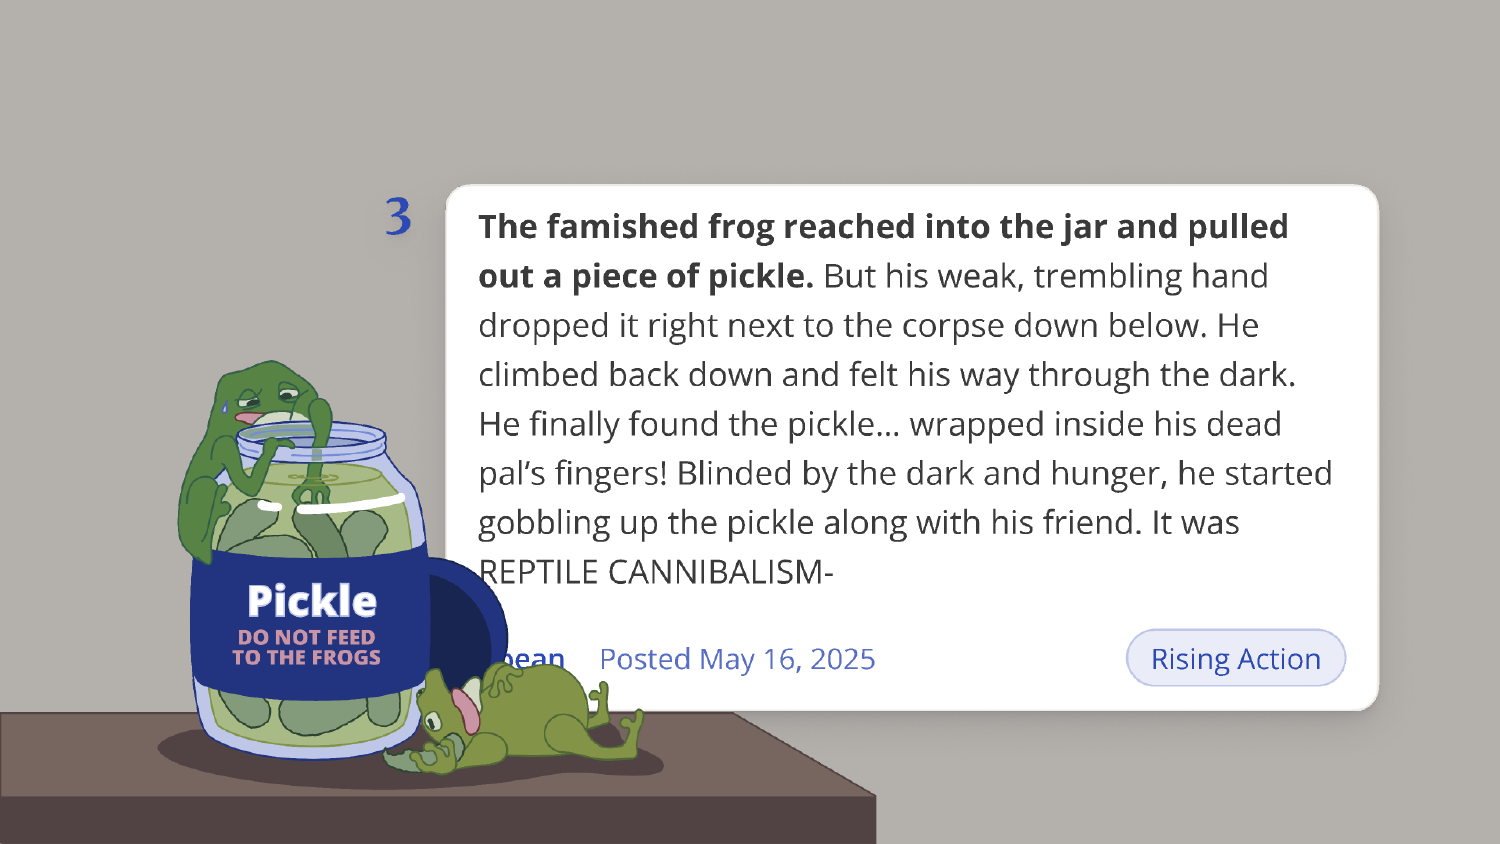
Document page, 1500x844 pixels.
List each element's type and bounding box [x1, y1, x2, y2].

picture [0, 154, 1424, 844]
